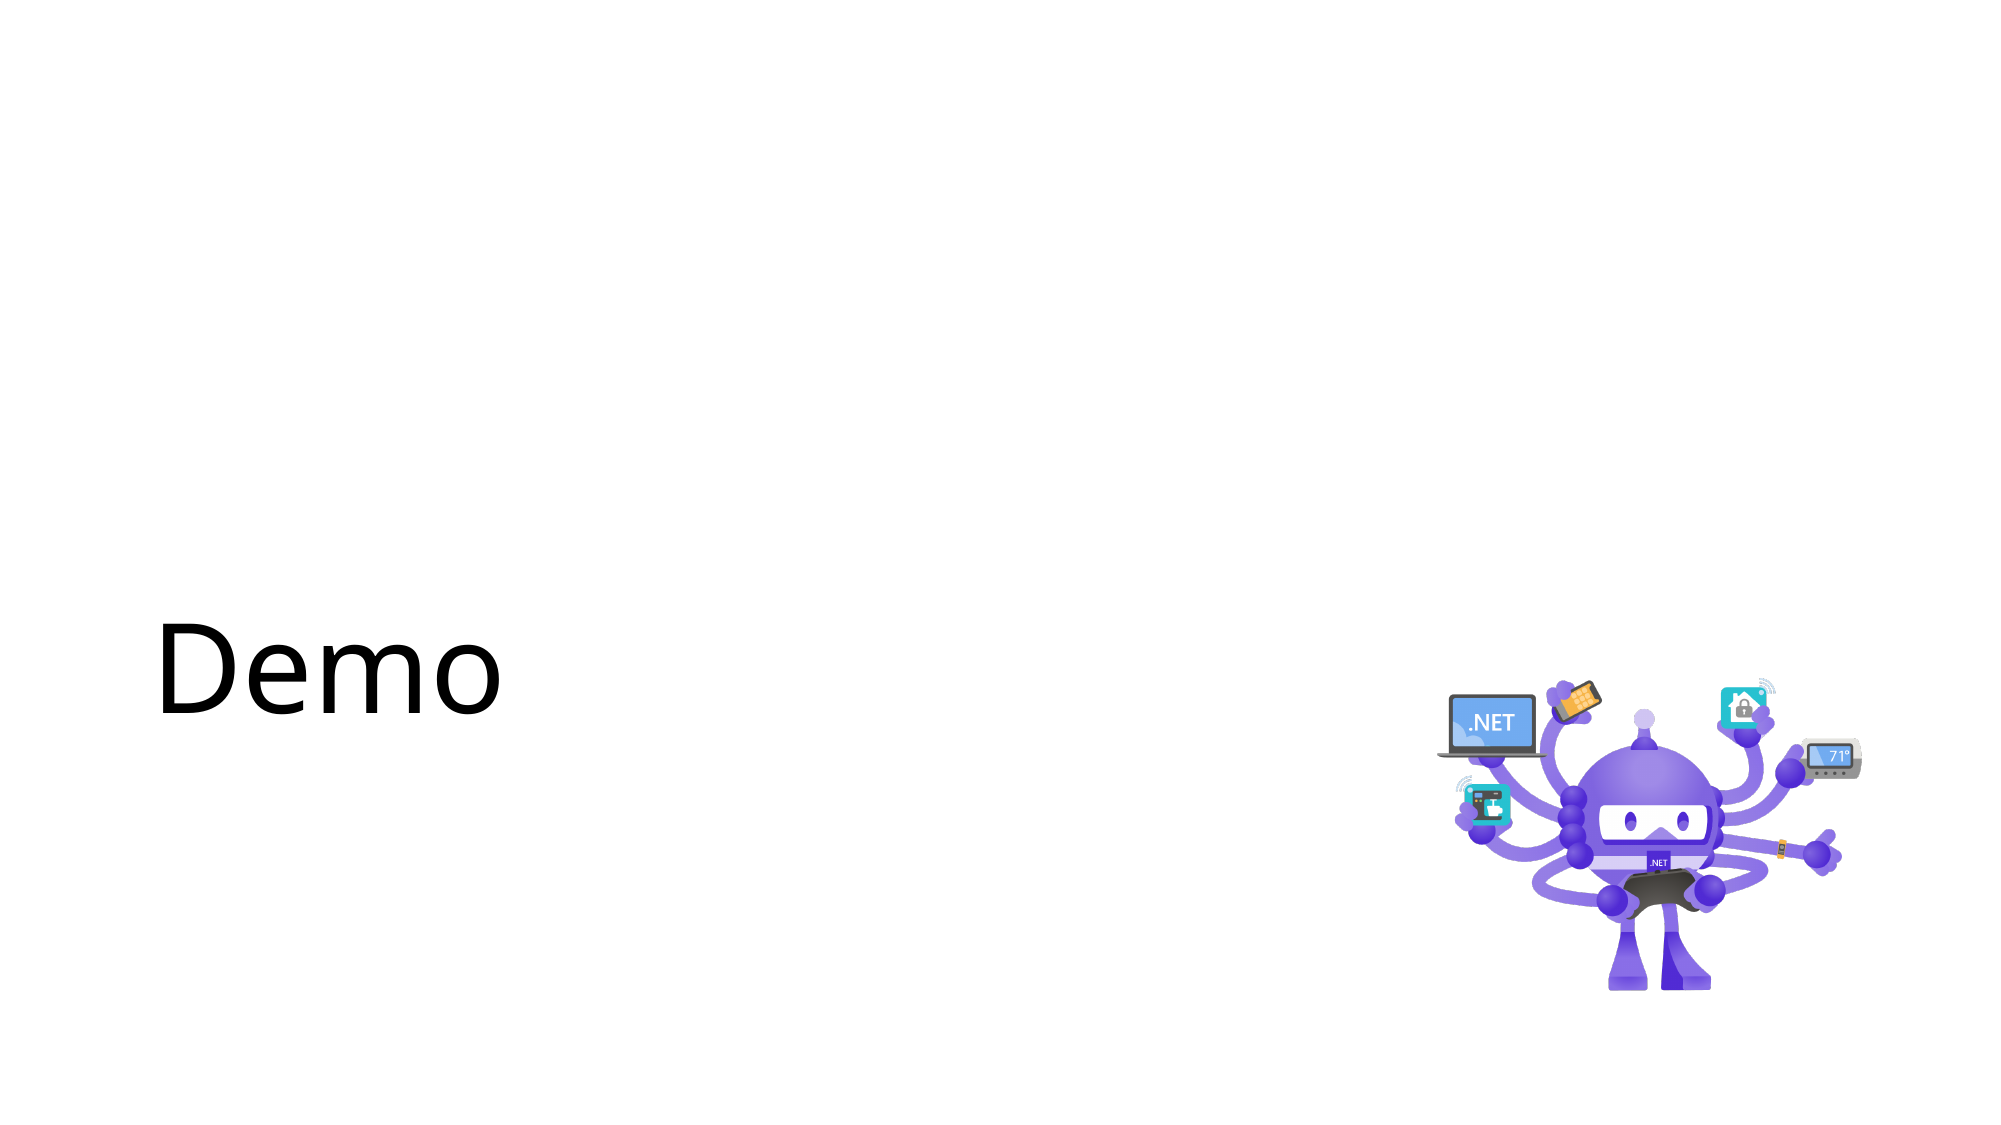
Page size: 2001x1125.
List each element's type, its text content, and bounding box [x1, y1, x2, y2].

title Demo [136, 280, 1862, 749]
picture [1436, 678, 1862, 991]
